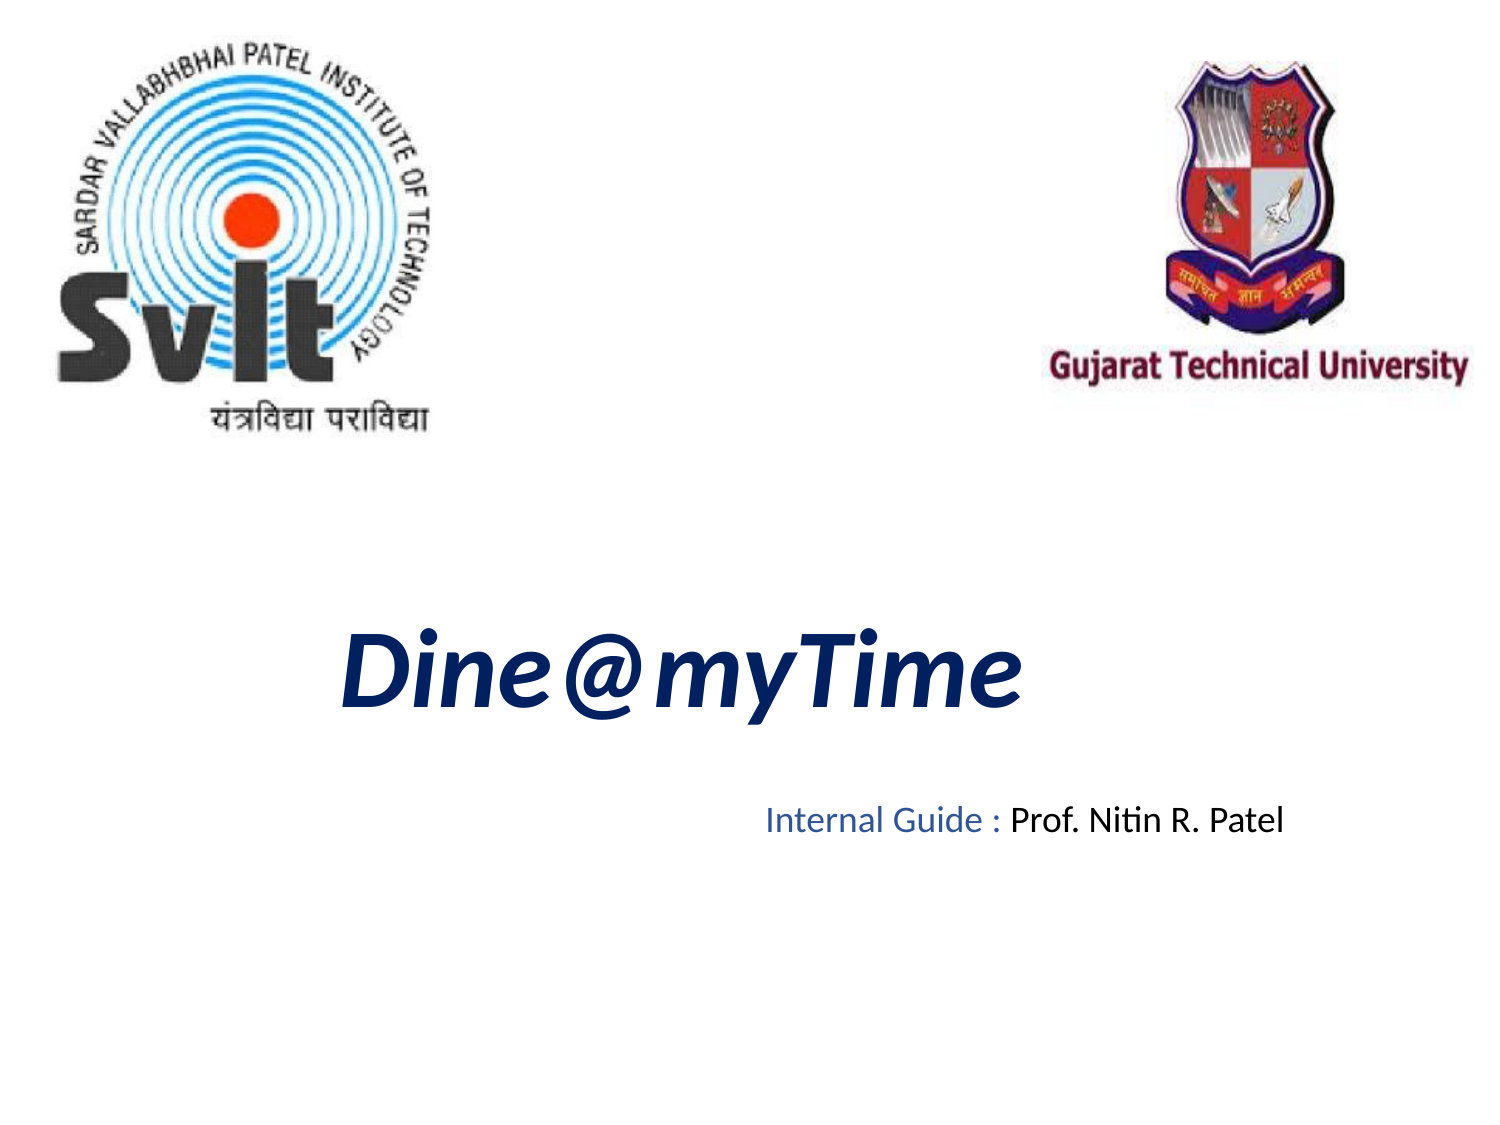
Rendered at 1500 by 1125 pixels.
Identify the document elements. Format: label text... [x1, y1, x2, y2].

text_box Dine@myTime [324, 587, 1240, 738]
text_box Internal Guide : Prof. Nitin R. Patel [750, 787, 1426, 848]
picture [49, 35, 441, 438]
picture [1041, 61, 1474, 413]
